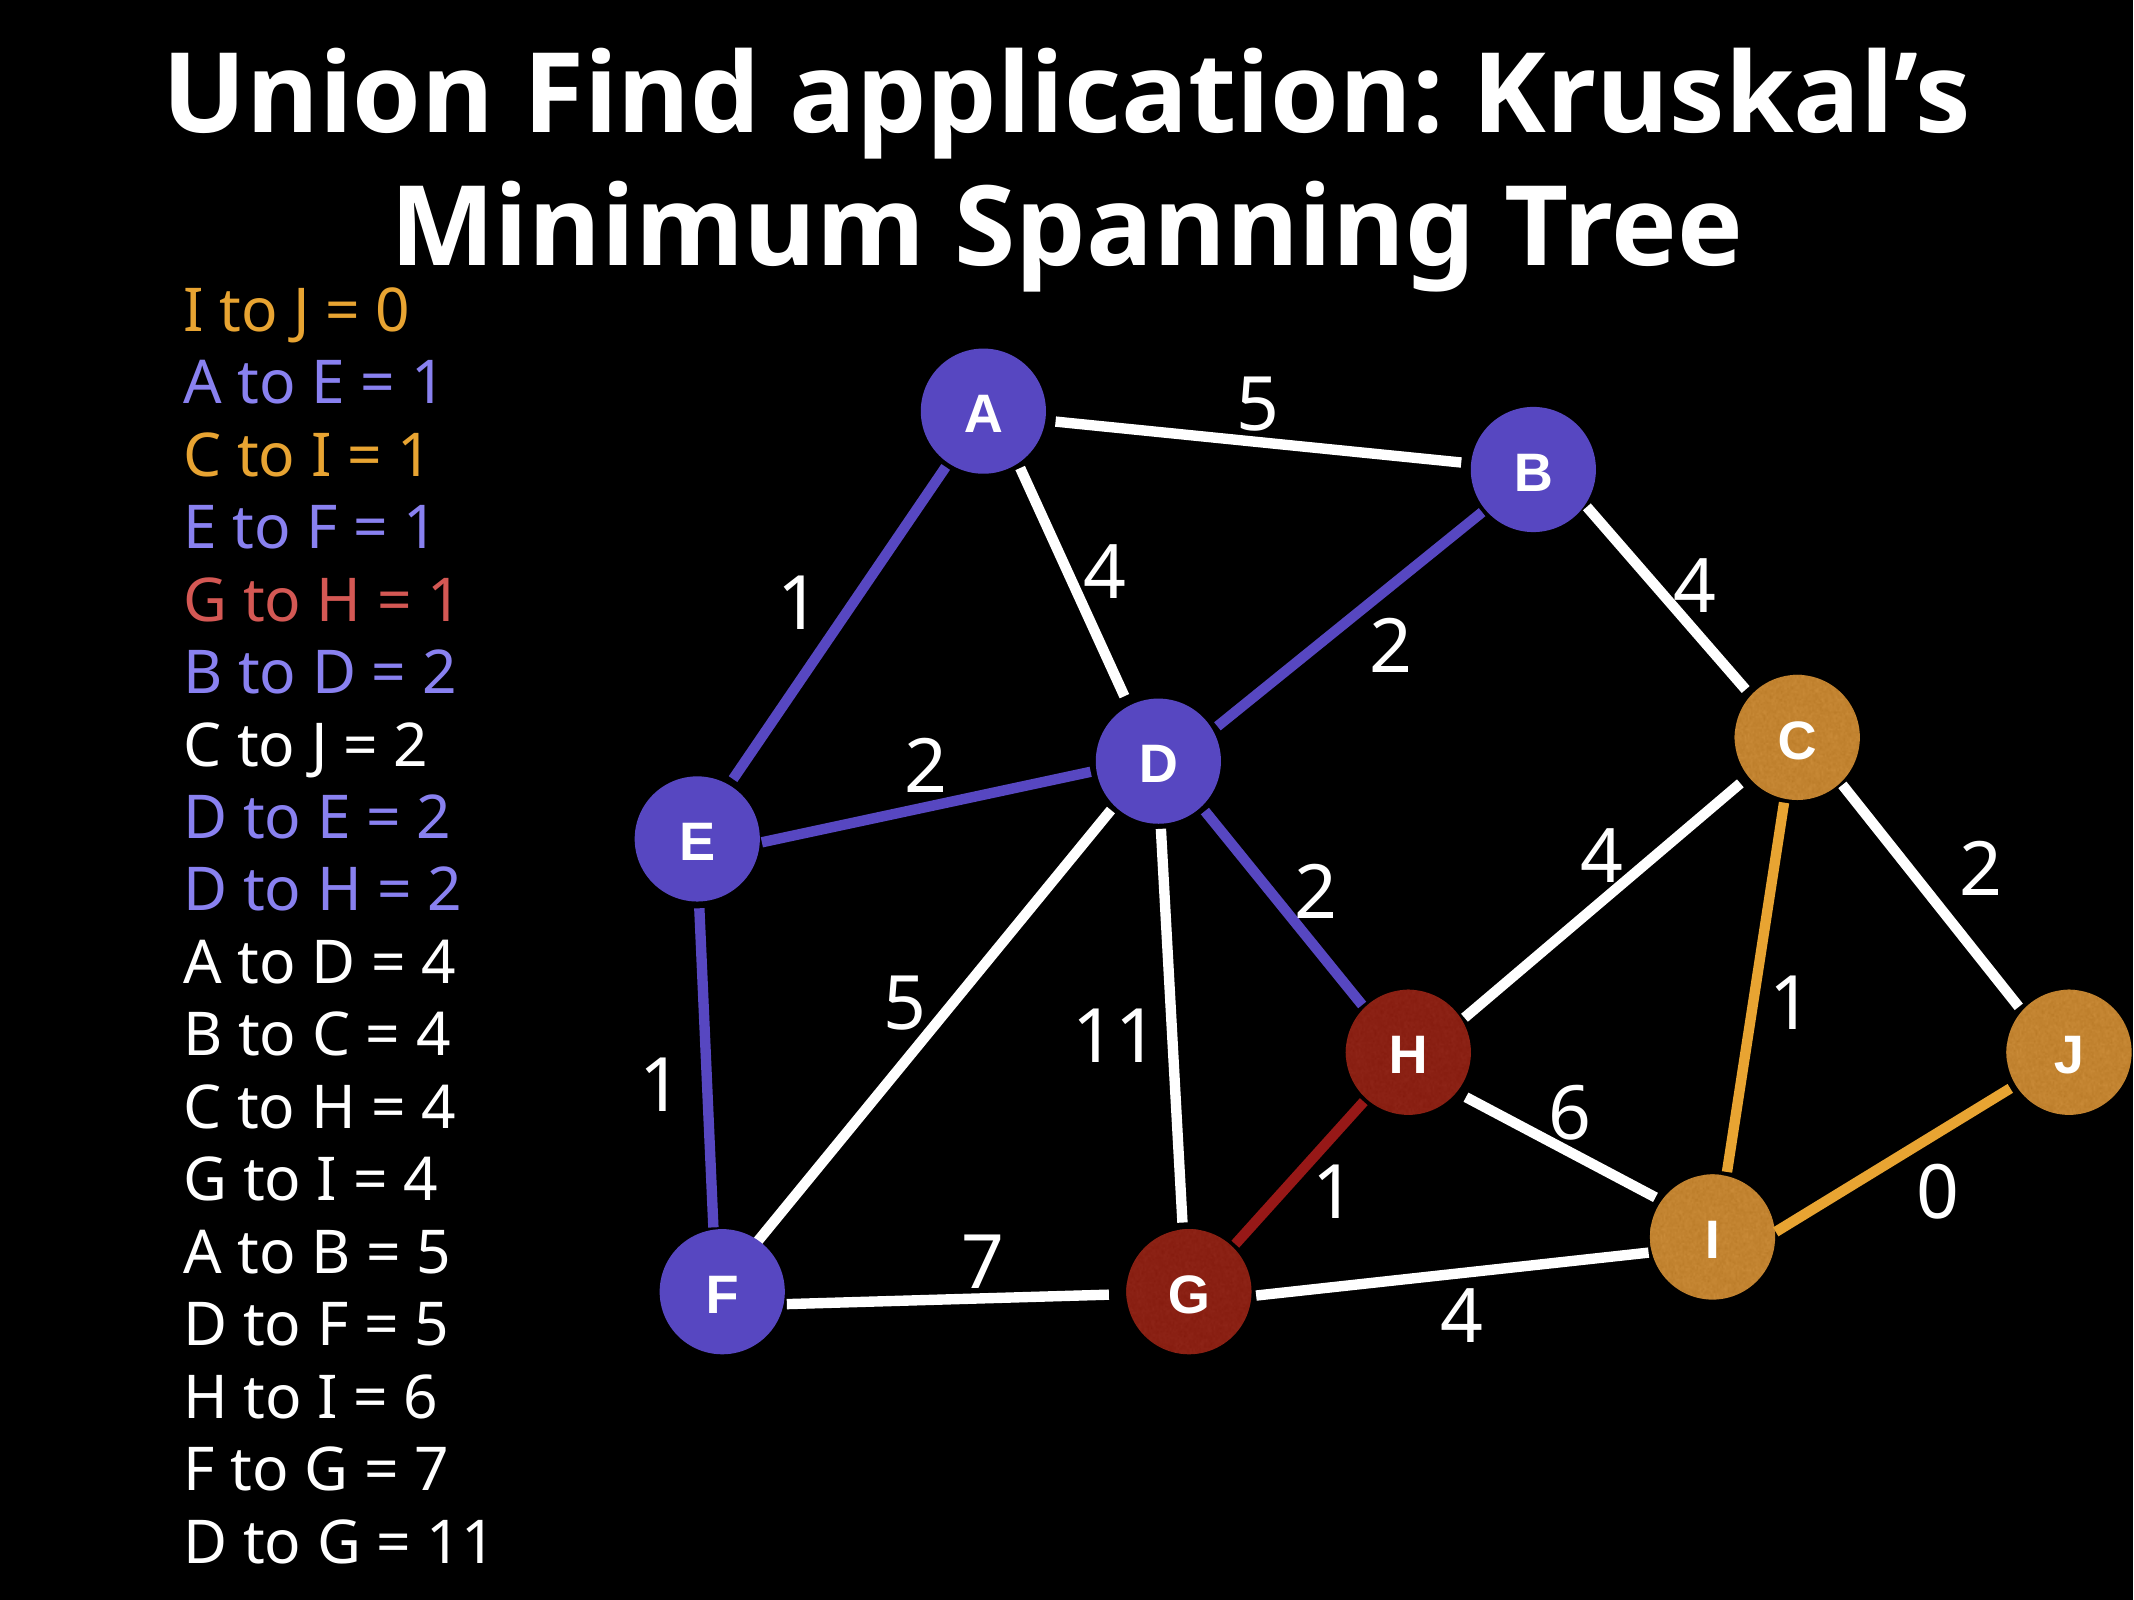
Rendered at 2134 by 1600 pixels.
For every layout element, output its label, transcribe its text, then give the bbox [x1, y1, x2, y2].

text_box 2 [1951, 812, 2012, 919]
text_box E [634, 776, 760, 902]
text_box 4 [1572, 799, 1633, 906]
text_box G [1126, 1229, 1252, 1355]
text_box D [1095, 698, 1221, 824]
text_box B [1470, 406, 1596, 533]
text_box 1 [631, 1027, 692, 1135]
text_box 5 [1228, 347, 1289, 454]
text_box I [1649, 1174, 1776, 1300]
text_box I to J = 0 A to E = 1 C to I = 1 E to F = 1 G to H = 1 B to D = 2 C to J = 2 D to E = 2 D to H = 2 A to D = 4 B to C = 4 C to H = 4 G to I = 4 A to B = 5 D to F = 5 H to I = 6 F to G = 7 D to G = 11 [175, 262, 521, 1584]
text_box 4 [1665, 528, 1726, 636]
text_box 2 [1286, 834, 1346, 942]
text_box C [1734, 674, 1860, 801]
text_box J [2006, 989, 2132, 1115]
text_box 6 [1540, 1056, 1601, 1163]
text_box 7 [953, 1204, 1014, 1312]
text_box A [920, 348, 1046, 474]
text_box 5 [875, 945, 936, 1053]
title Union Find application: Kruskal’s Minimum Spanning Tree [21, 0, 2112, 313]
text_box 11 [1064, 978, 1168, 1086]
text_box 2 [1361, 589, 1421, 696]
text_box 1 [1761, 945, 1821, 1053]
text_box 1 [768, 545, 829, 653]
text_box 1 [1304, 1135, 1365, 1242]
text_box F [659, 1229, 785, 1355]
text_box H [1345, 989, 1471, 1115]
text_box 4 [1431, 1259, 1492, 1366]
text_box 0 [1907, 1135, 1968, 1242]
text_box 4 [1074, 514, 1135, 622]
text_box 2 [896, 709, 957, 816]
